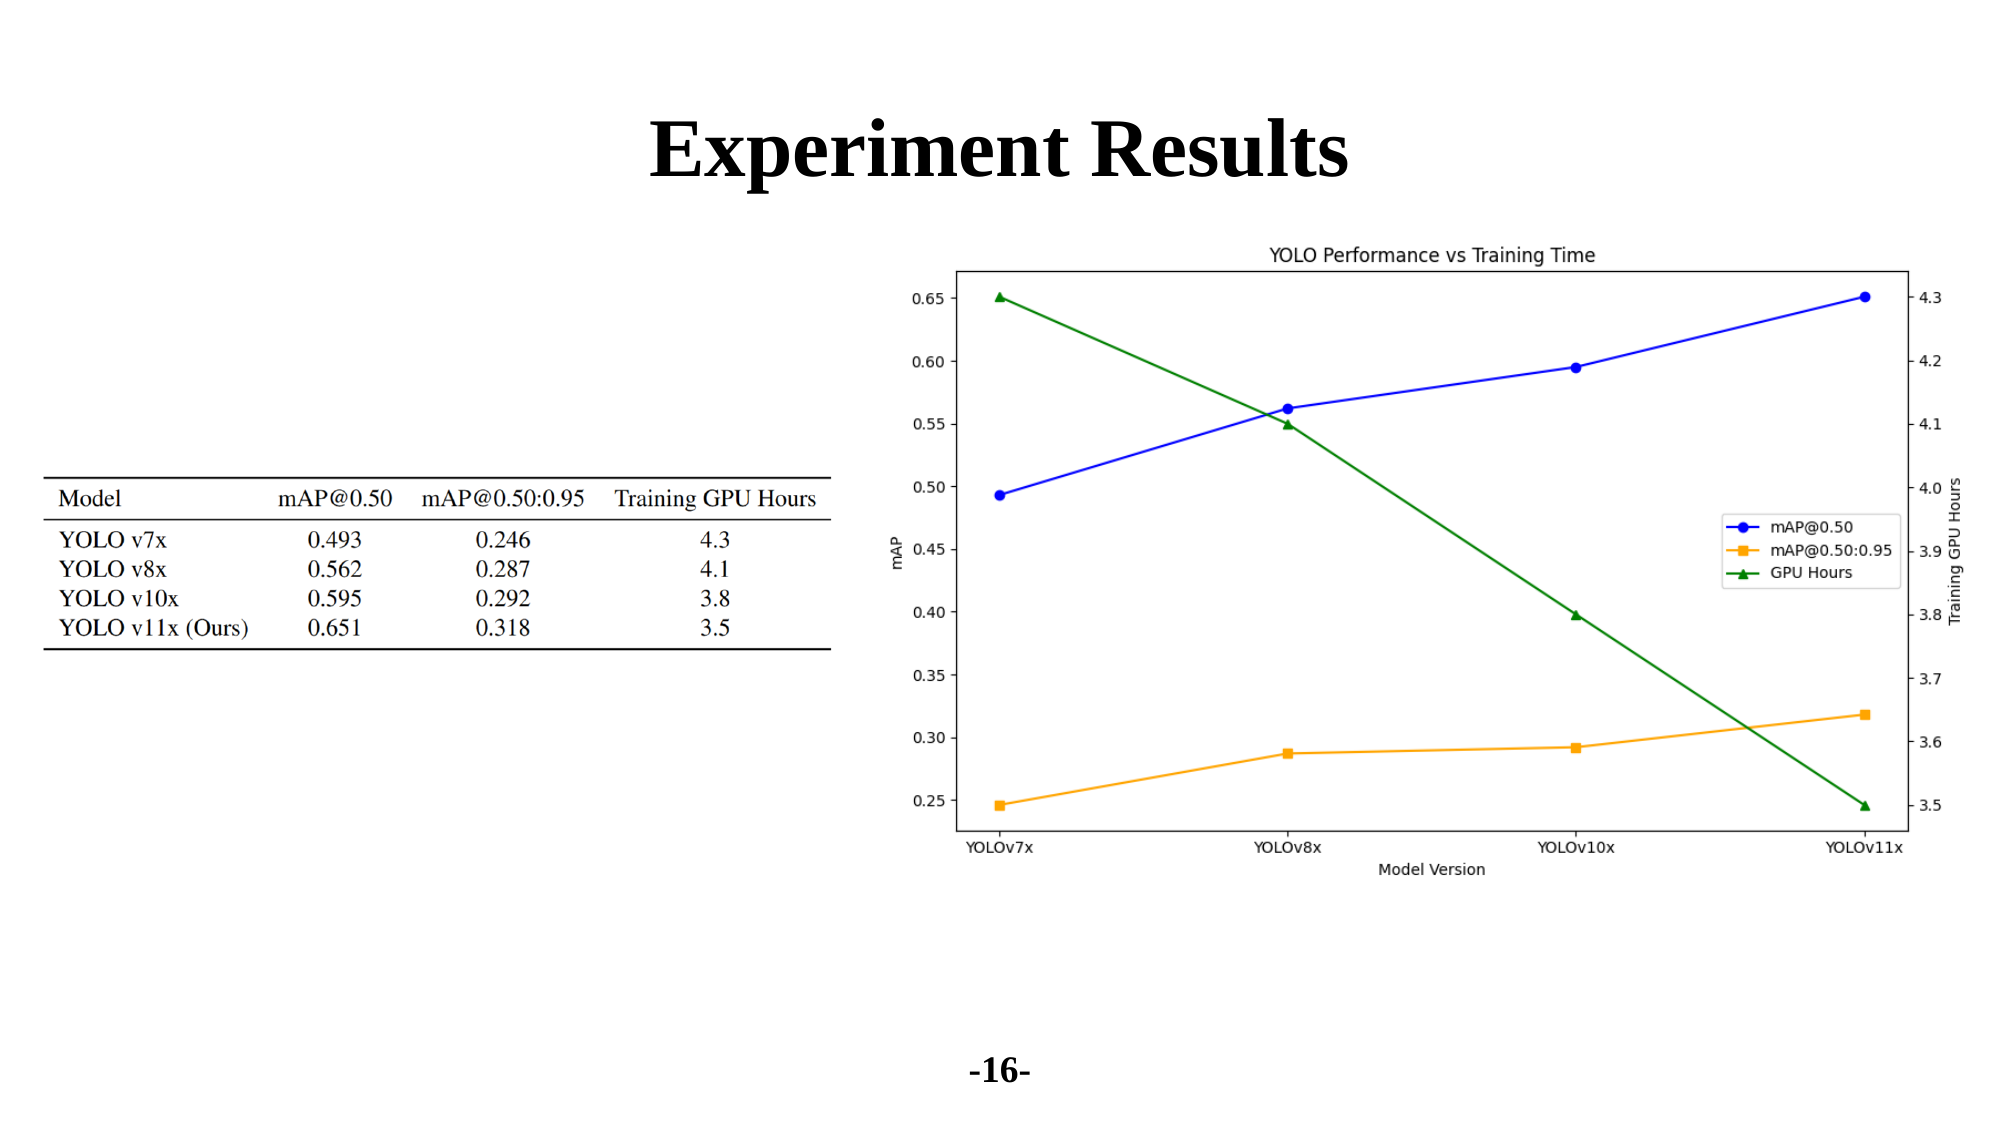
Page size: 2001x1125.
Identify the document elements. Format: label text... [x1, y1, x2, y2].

picture [33, 467, 849, 658]
text_box Experiment Results [634, 85, 1366, 201]
picture [873, 230, 1981, 895]
text_box -16- [954, 1038, 1047, 1098]
